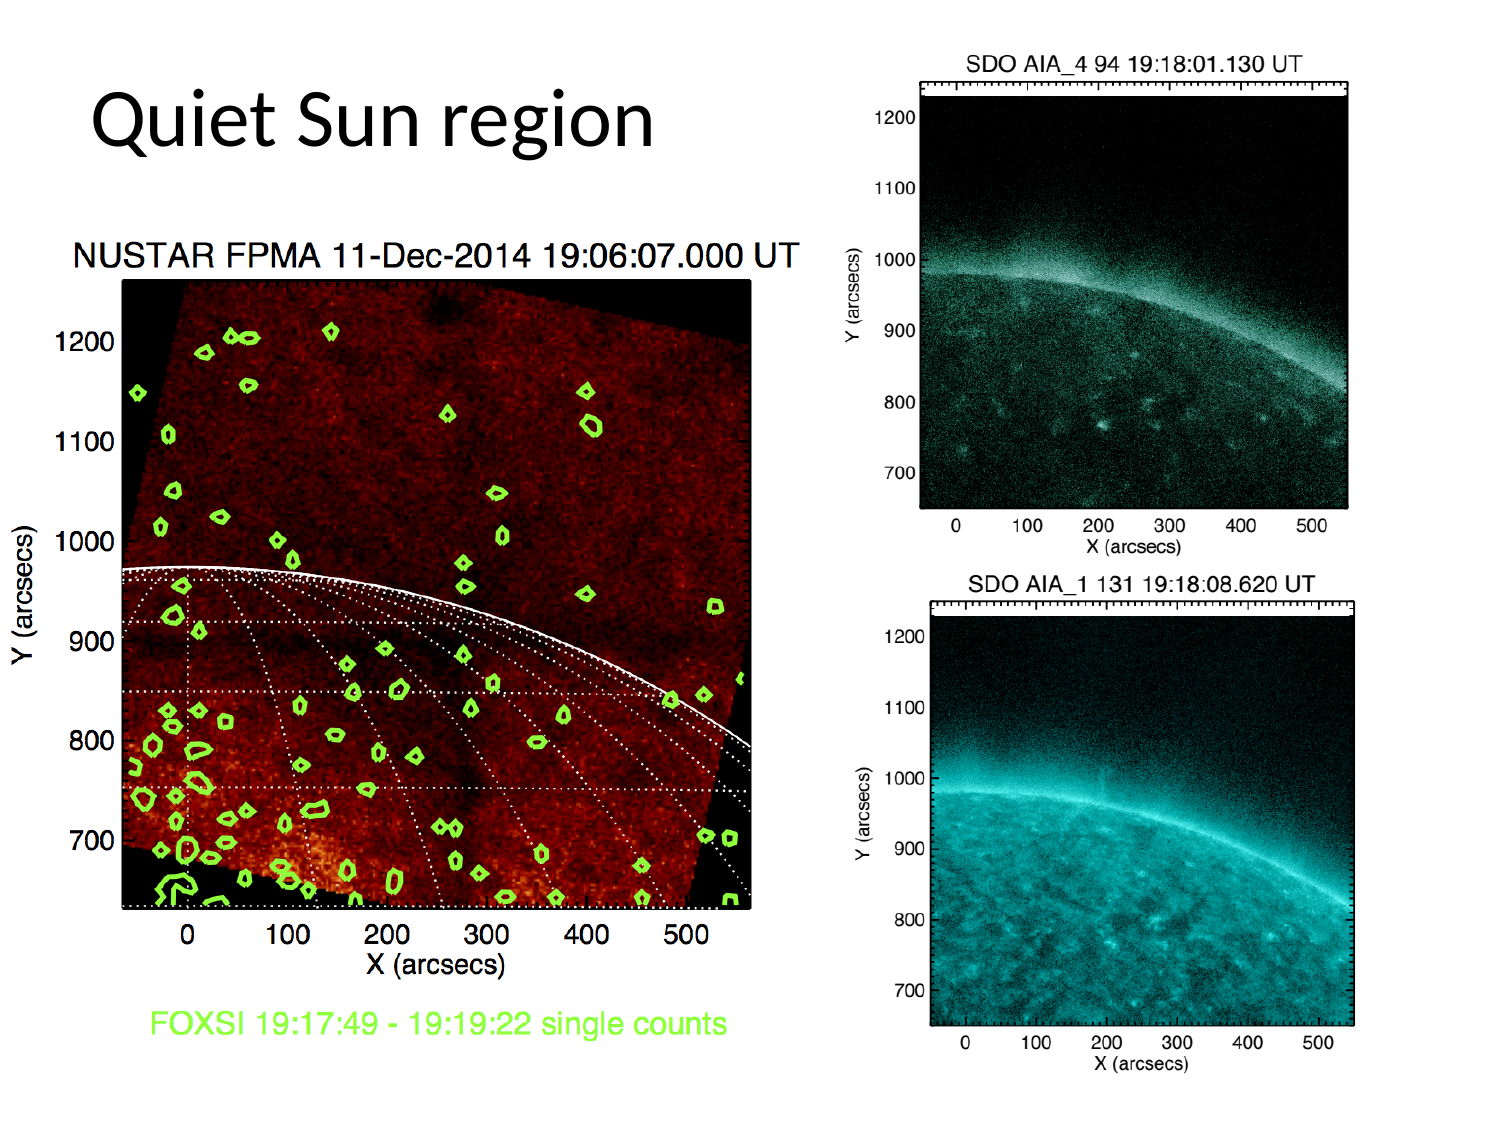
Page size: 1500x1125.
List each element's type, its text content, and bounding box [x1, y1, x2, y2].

title Quiet Sun region [75, 45, 833, 182]
picture [0, 232, 819, 1058]
picture [838, 37, 1373, 1088]
